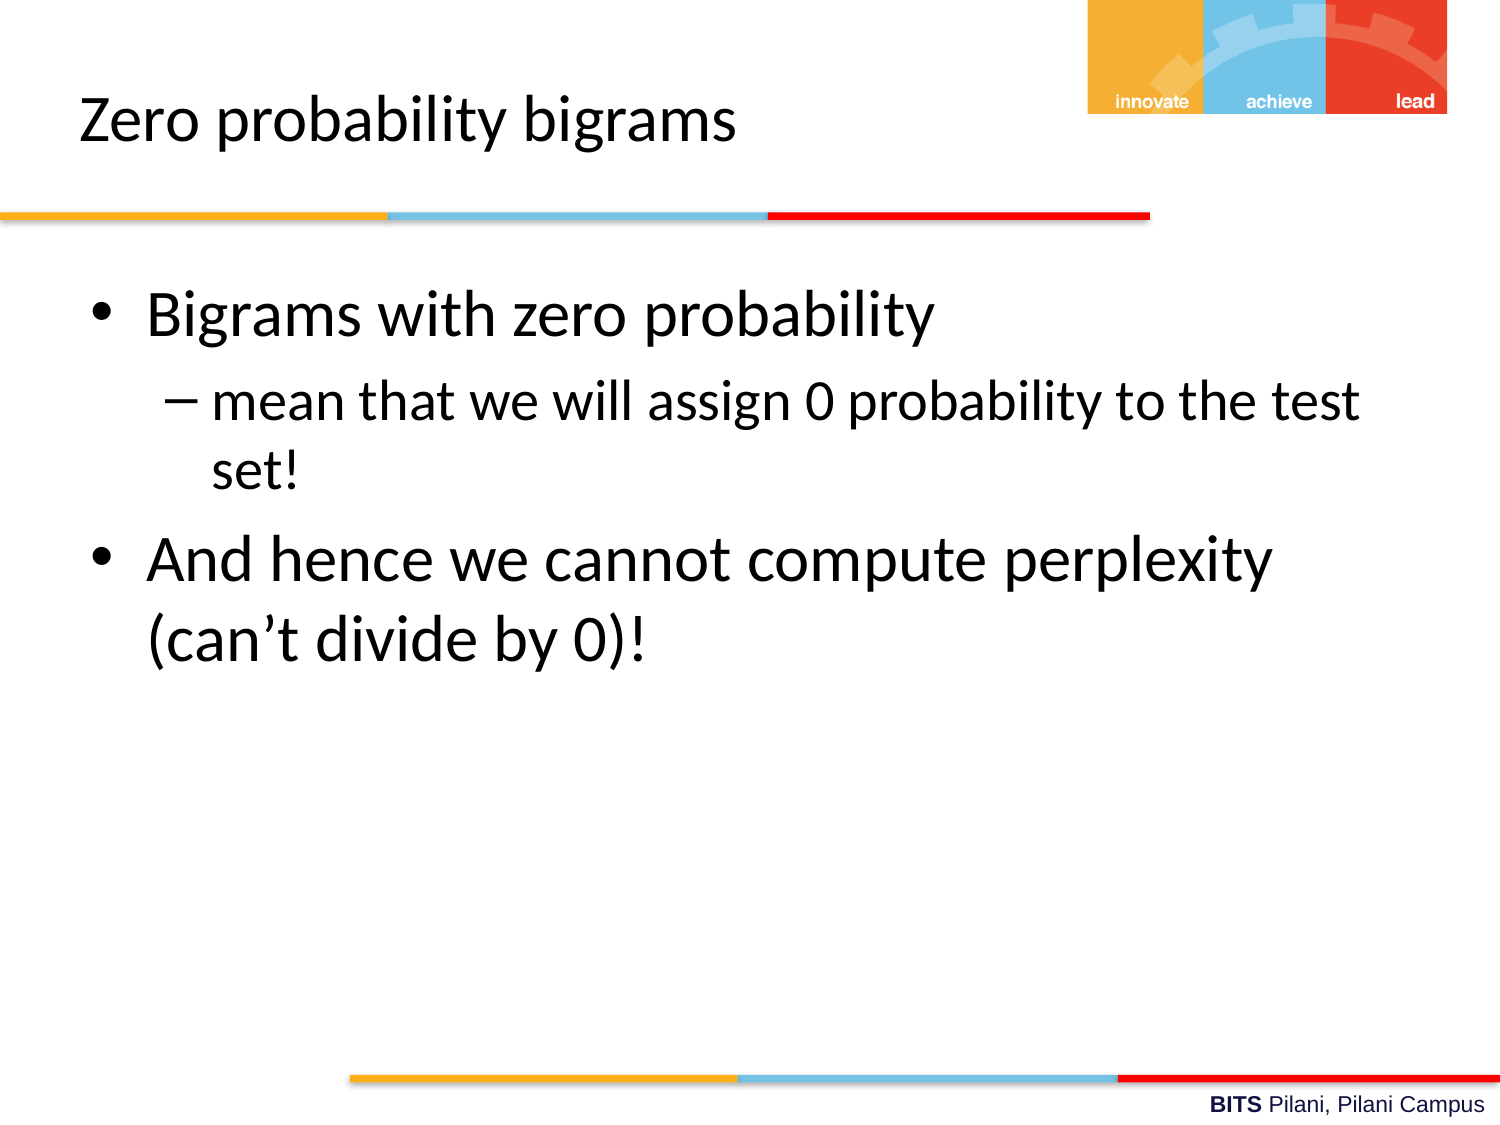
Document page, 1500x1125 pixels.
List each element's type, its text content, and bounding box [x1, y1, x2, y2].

title Zero probability bigrams [64, 45, 1069, 185]
picture [1087, 0, 1448, 114]
list Bigrams with zero probability mean that we will assign 0 probability to the test set! And hence we cannot compute perplexity (can’t divide by 0)! [75, 262, 1425, 1005]
